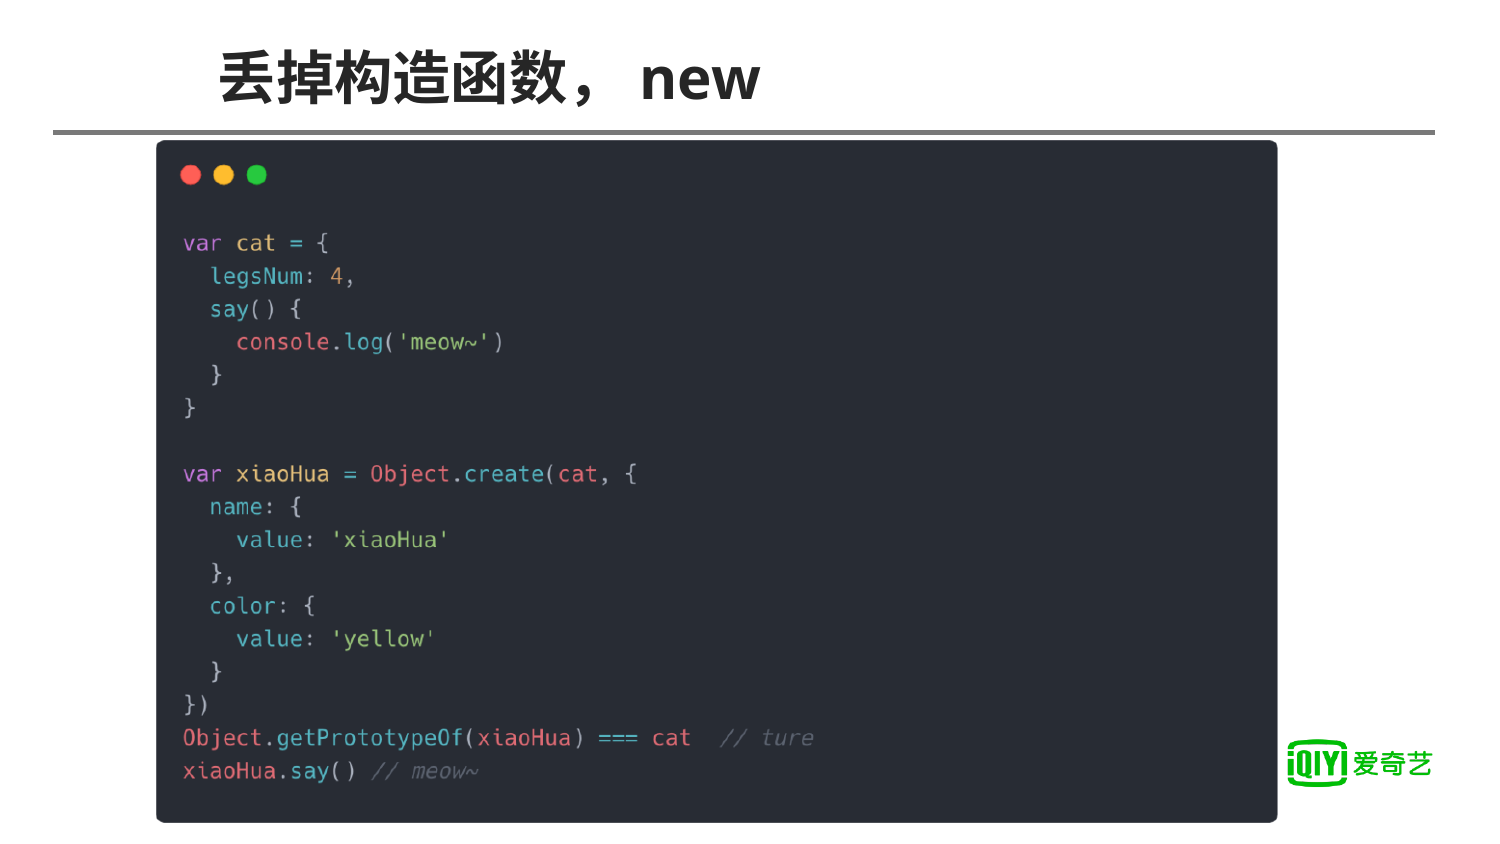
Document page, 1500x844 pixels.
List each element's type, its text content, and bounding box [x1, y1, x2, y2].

picture [1345, 728, 1447, 800]
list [88, 90, 1345, 844]
title 丢掉构造函数，new [53, 33, 1436, 115]
